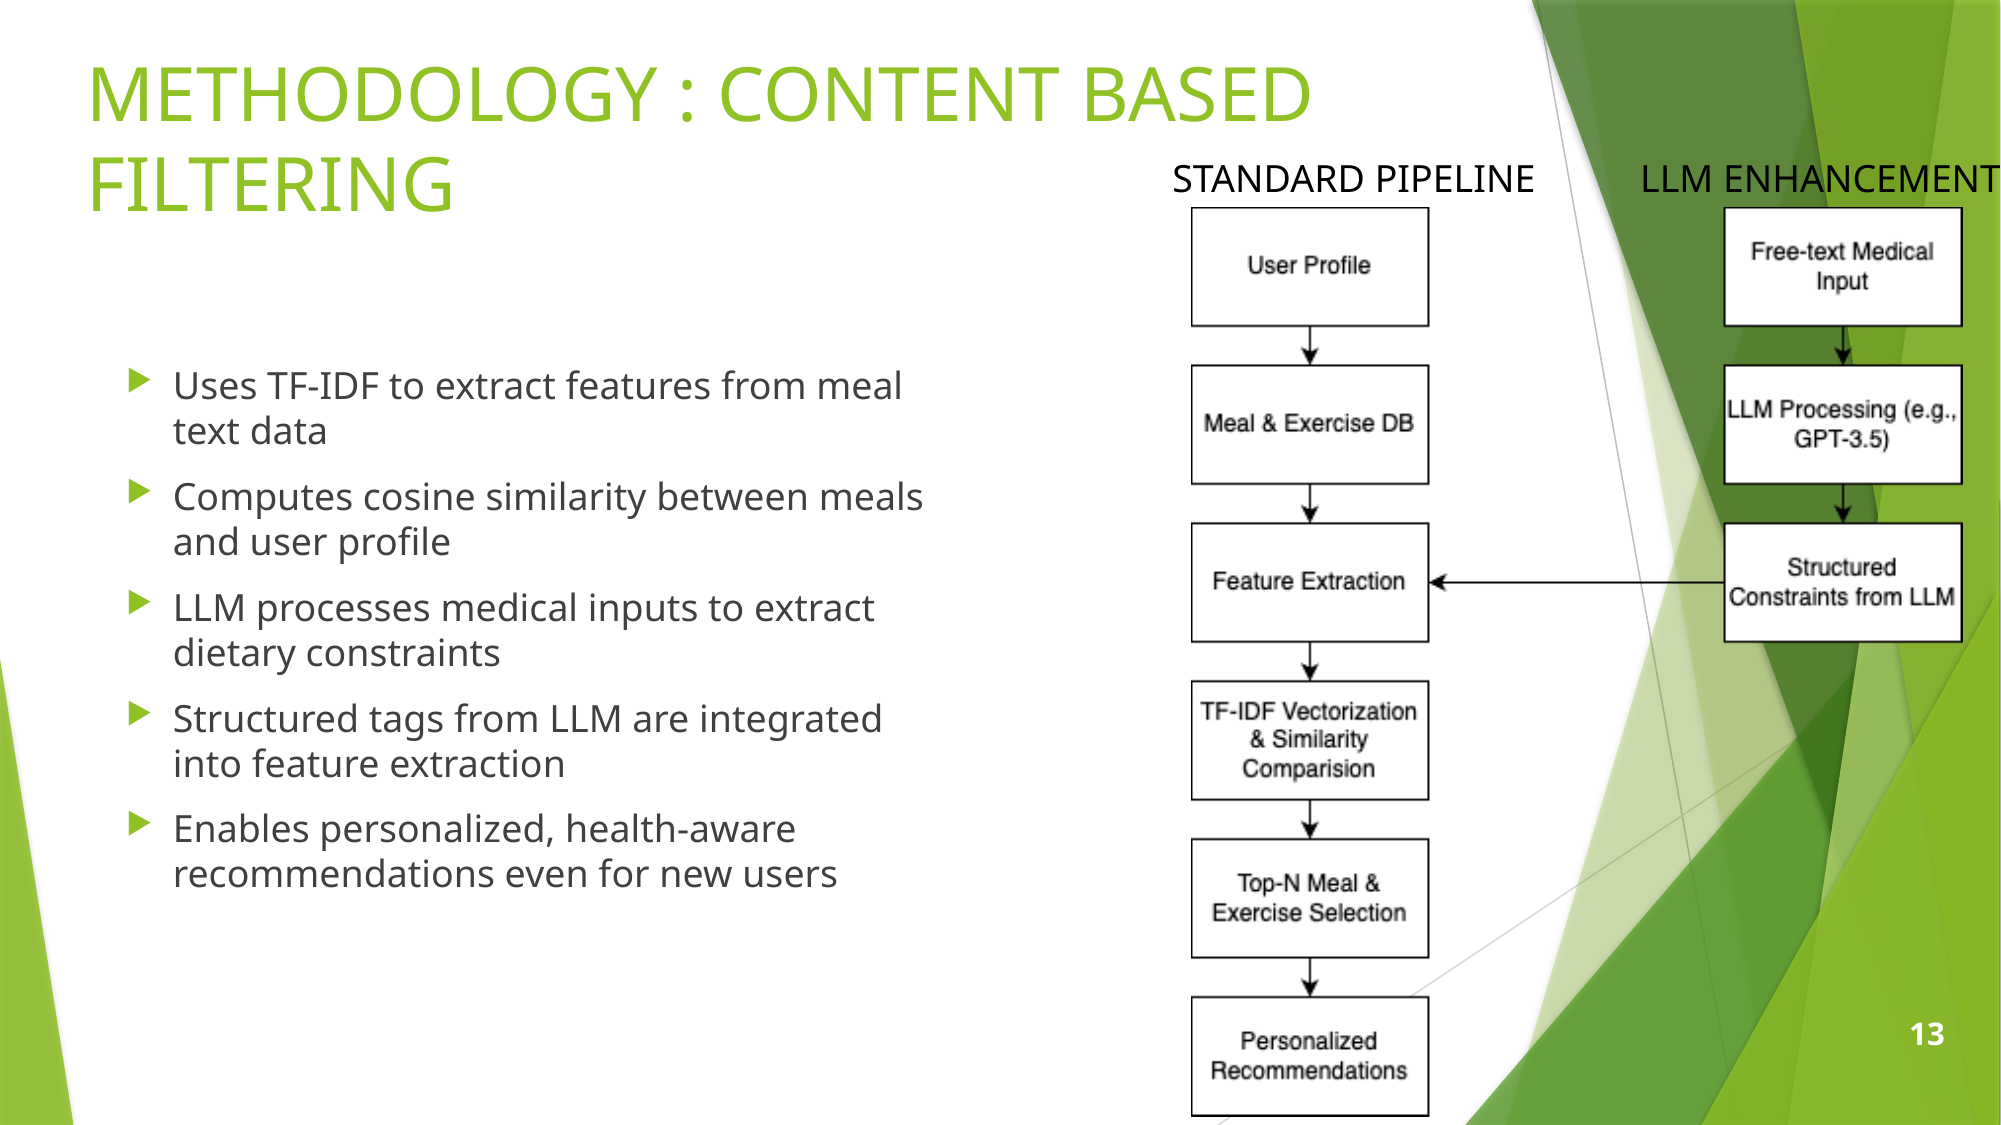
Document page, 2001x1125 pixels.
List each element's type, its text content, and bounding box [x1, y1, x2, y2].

title METHODOLOGY : CONTENT BASED FILTERING [71, 39, 1482, 256]
text_box LLM ENHANCEMENT [1625, 147, 2000, 208]
picture [1191, 207, 1964, 1118]
list Uses TF-IDF to extract features from meal text data Computes cosine similarity between meals and user profile LLM processes medical inputs to extract dietary constraints Structured tags from LLM are integrated into feature extraction Enables personalized, health-aware recommendations even for new users [111, 354, 968, 962]
text_box STANDARD PIPELINE [1157, 147, 1578, 208]
